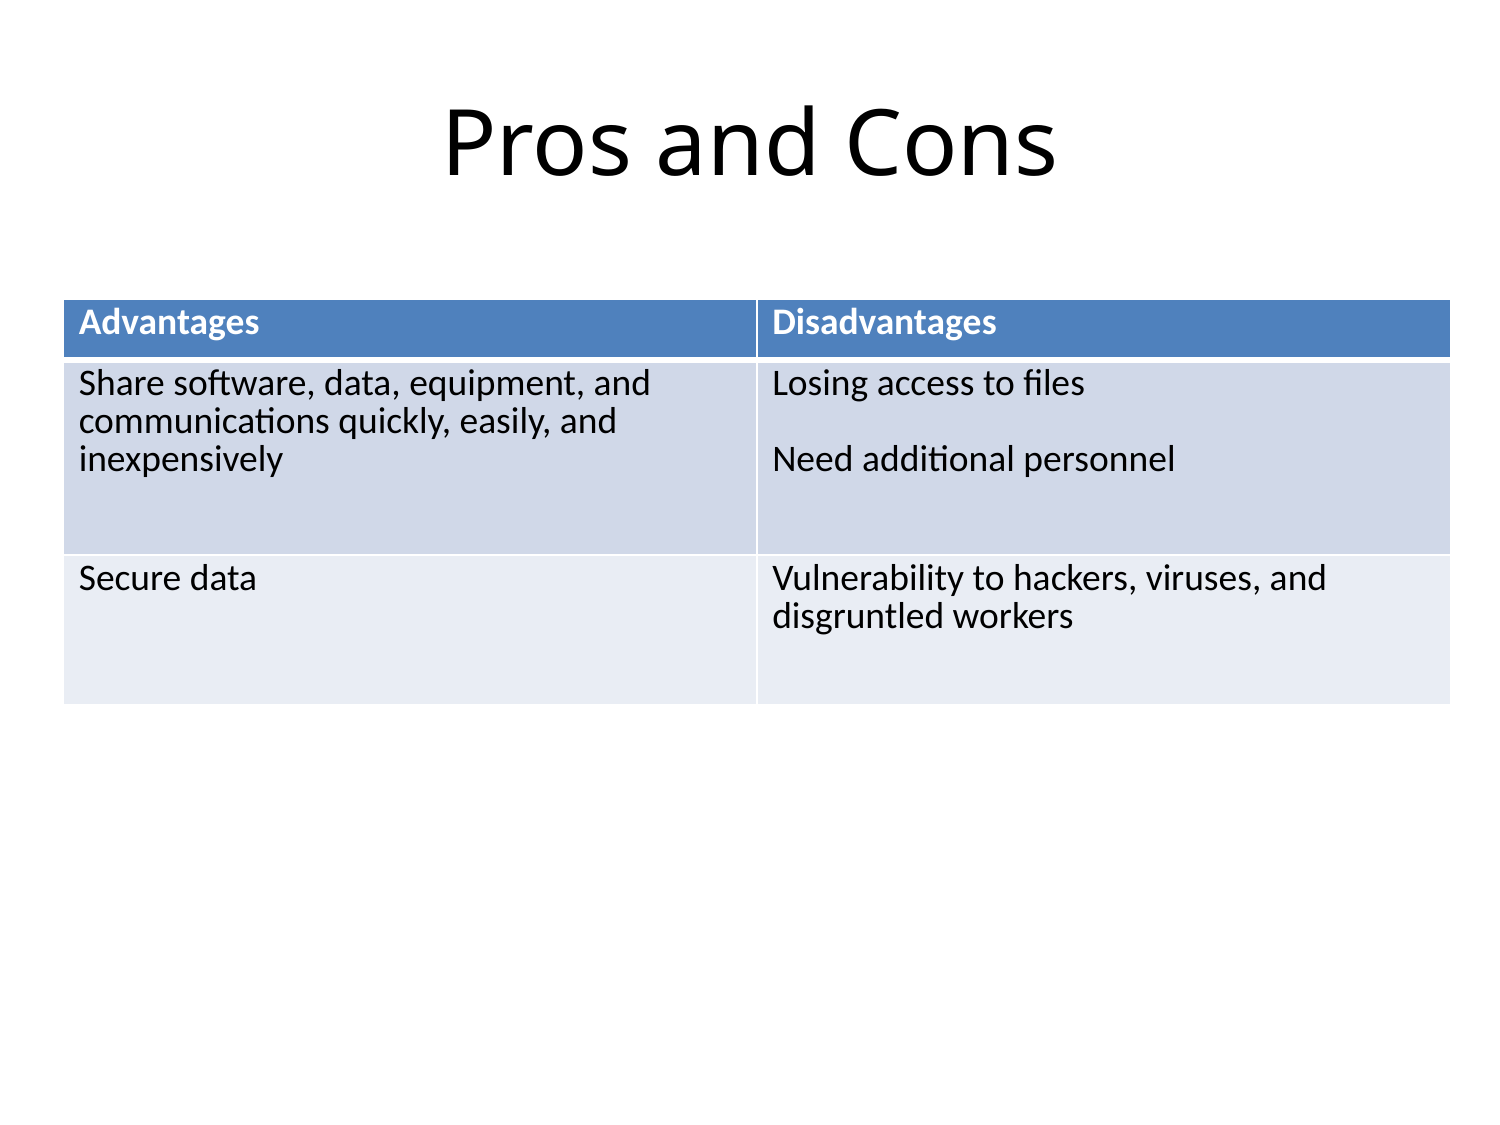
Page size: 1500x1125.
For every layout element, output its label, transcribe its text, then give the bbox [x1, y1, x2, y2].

table_header Disadvantages [758, 300, 1450, 357]
table_cell Share software, data, equipment, and communications quickly, easily, and inexpensively [64, 363, 756, 554]
table_cell Vulnerability to hackers, viruses, and disgruntled workers [758, 556, 1450, 704]
table_cell Secure data [64, 556, 756, 704]
table_cell Losing access to files Need additional personnel [758, 363, 1450, 554]
title Pros and Cons [75, 45, 1425, 233]
table_header Advantages [64, 300, 756, 357]
